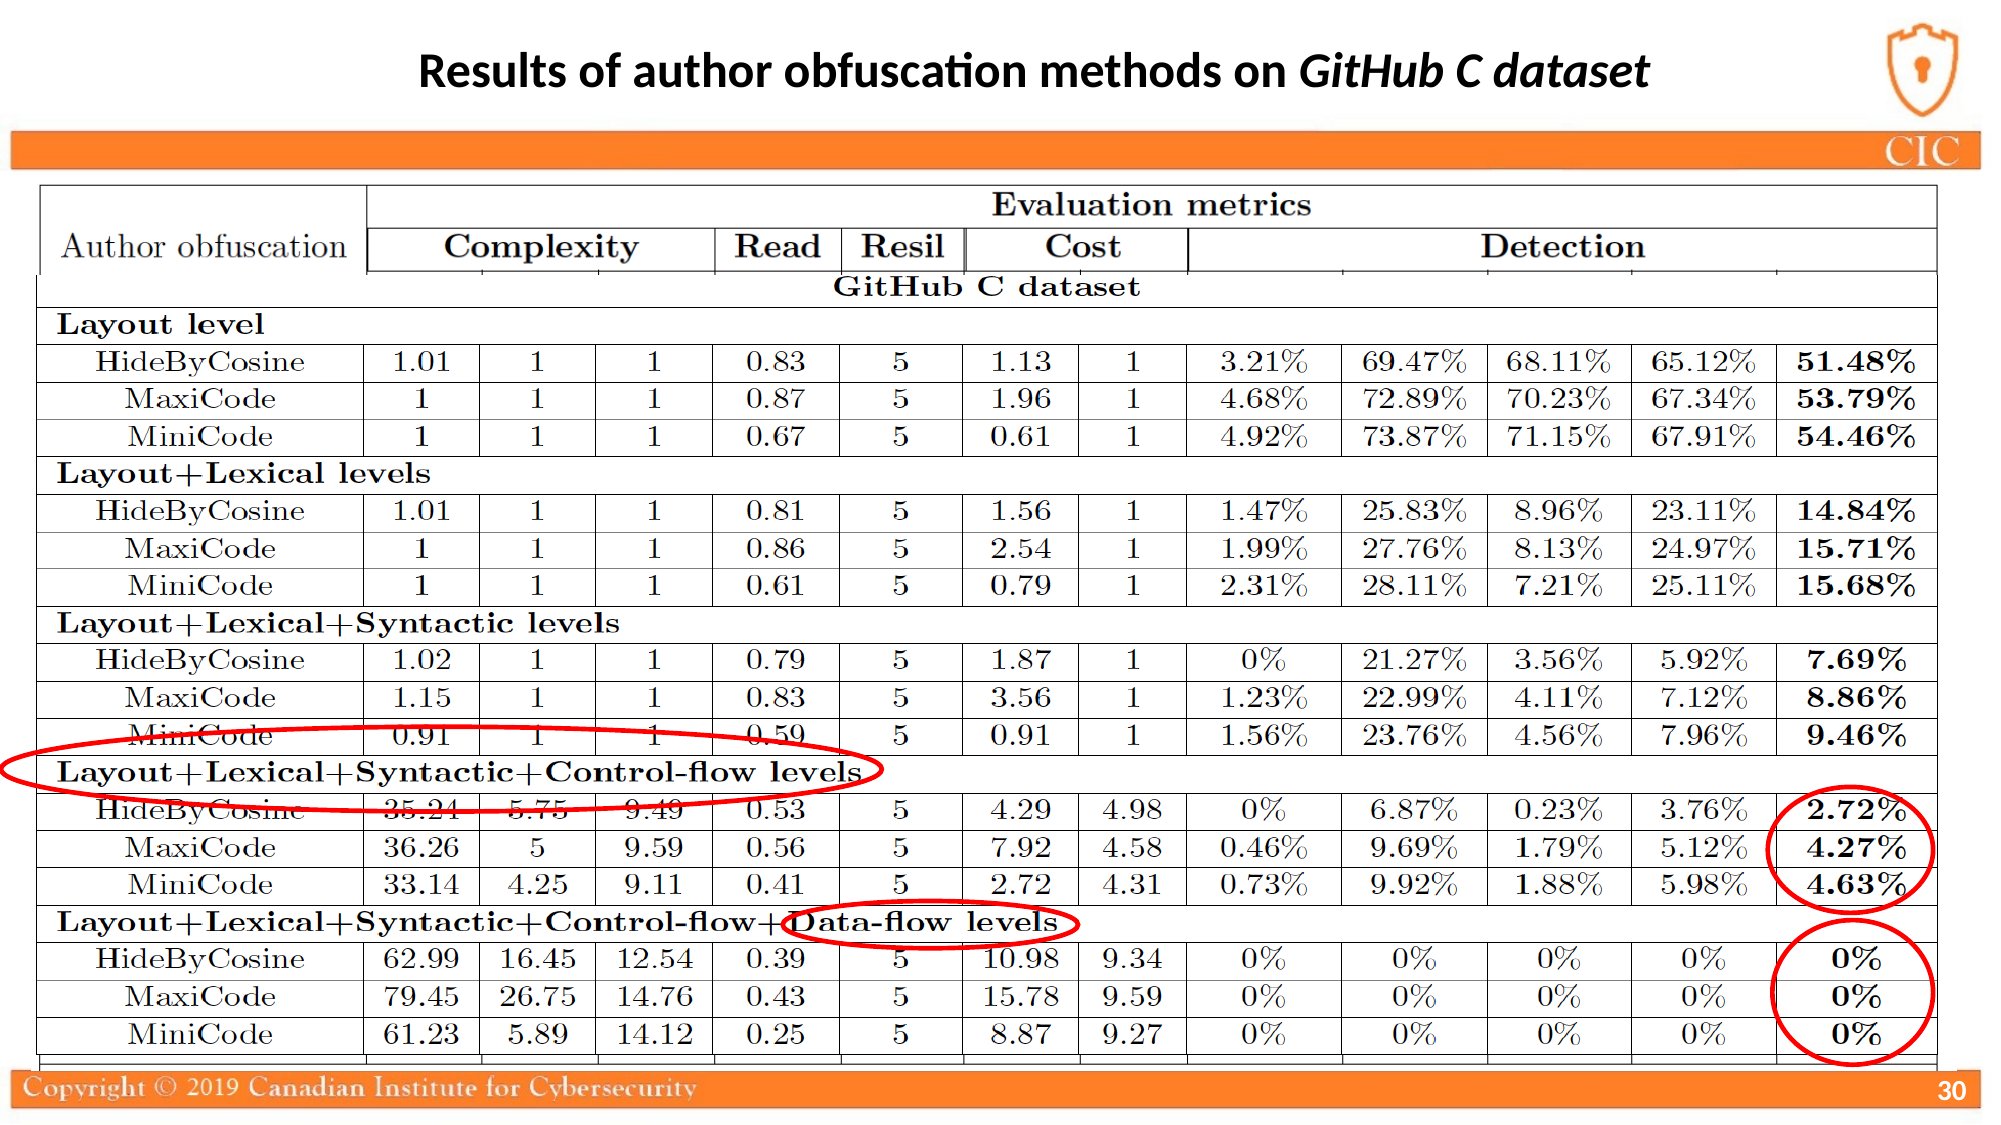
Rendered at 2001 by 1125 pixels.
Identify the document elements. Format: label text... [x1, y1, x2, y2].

slide_number 30 [1531, 1058, 1982, 1119]
text_box [0, 759, 10, 779]
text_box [10, 175, 1957, 1057]
text_box Results of author obfuscation methods on GitHub C dataset [403, 30, 1666, 105]
picture [0, 0, 2001, 1125]
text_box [31, 1055, 1957, 1071]
